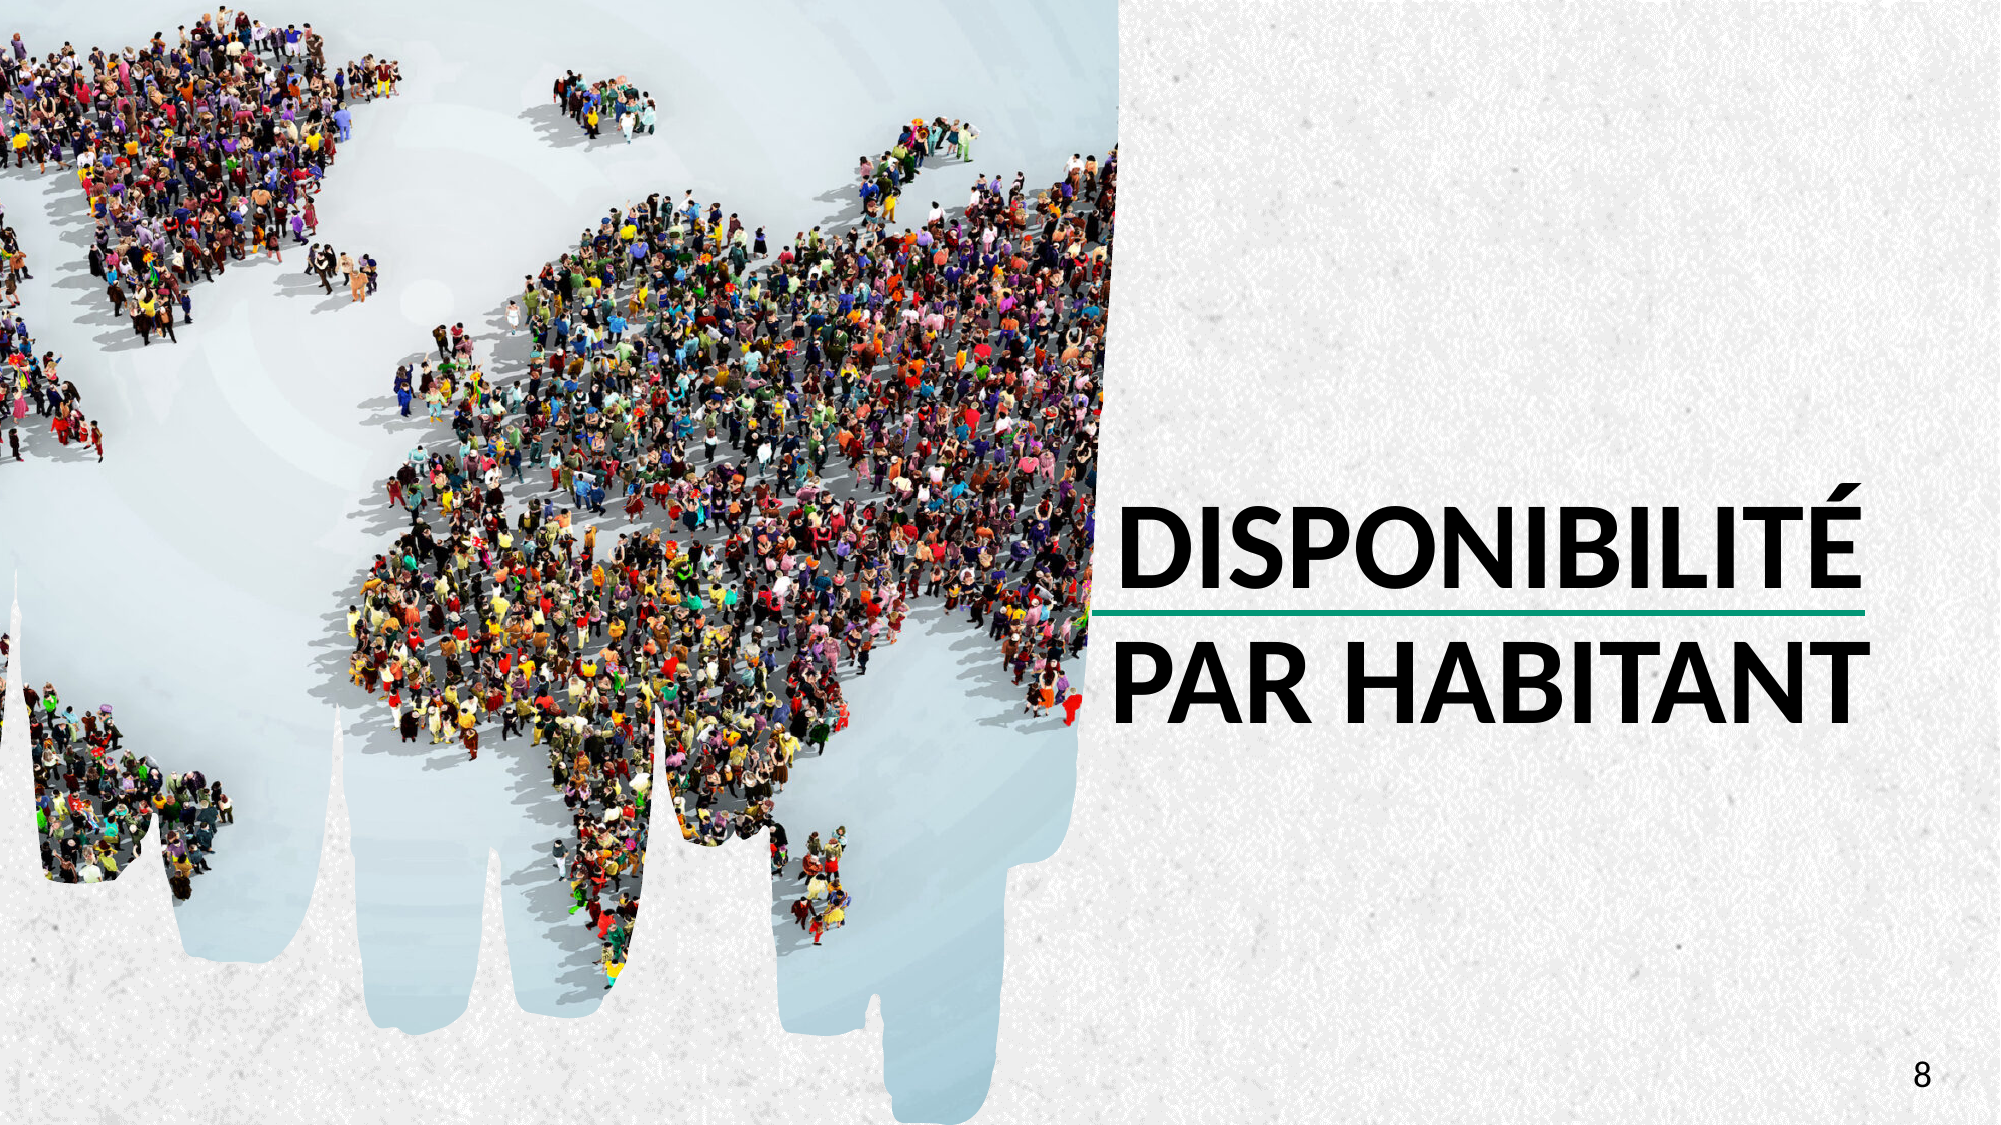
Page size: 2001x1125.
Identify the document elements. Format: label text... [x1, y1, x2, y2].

picture [0, 0, 2000, 1125]
title Disponibilité par habitant [1120, 451, 1940, 759]
slide_number 8 [1862, 1042, 1947, 1103]
